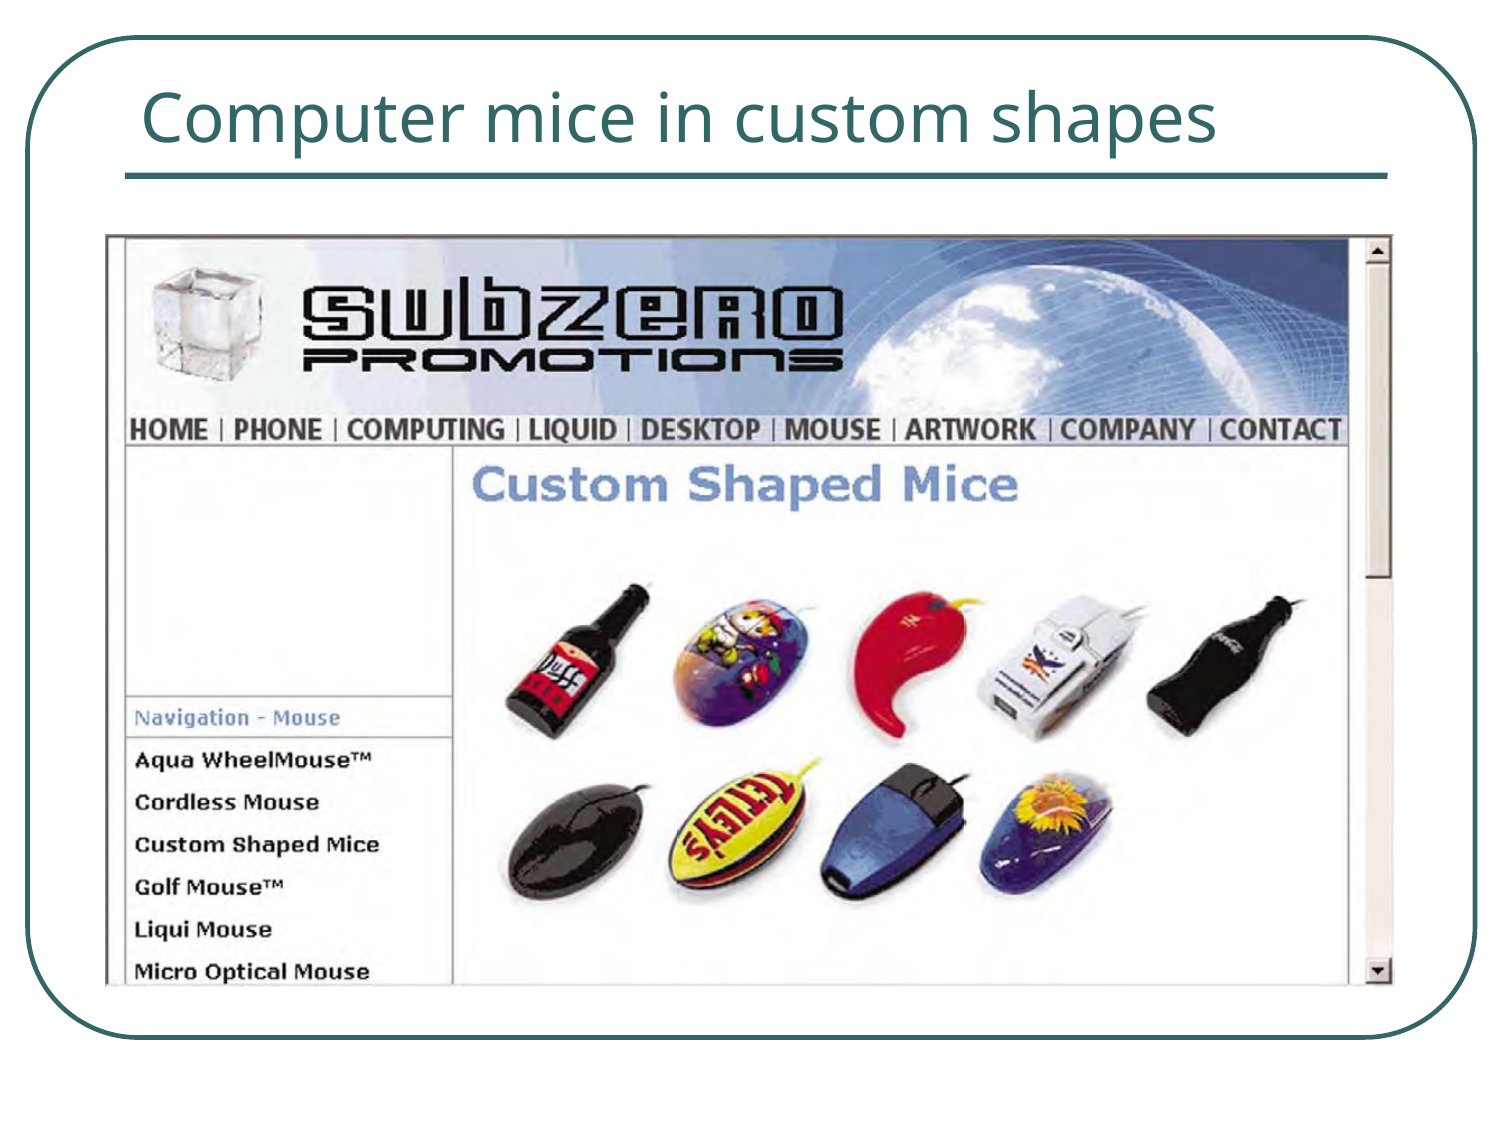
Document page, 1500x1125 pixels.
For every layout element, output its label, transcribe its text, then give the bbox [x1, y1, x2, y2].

title Computer mice in custom shapes [124, 0, 1430, 165]
picture [105, 234, 1395, 987]
